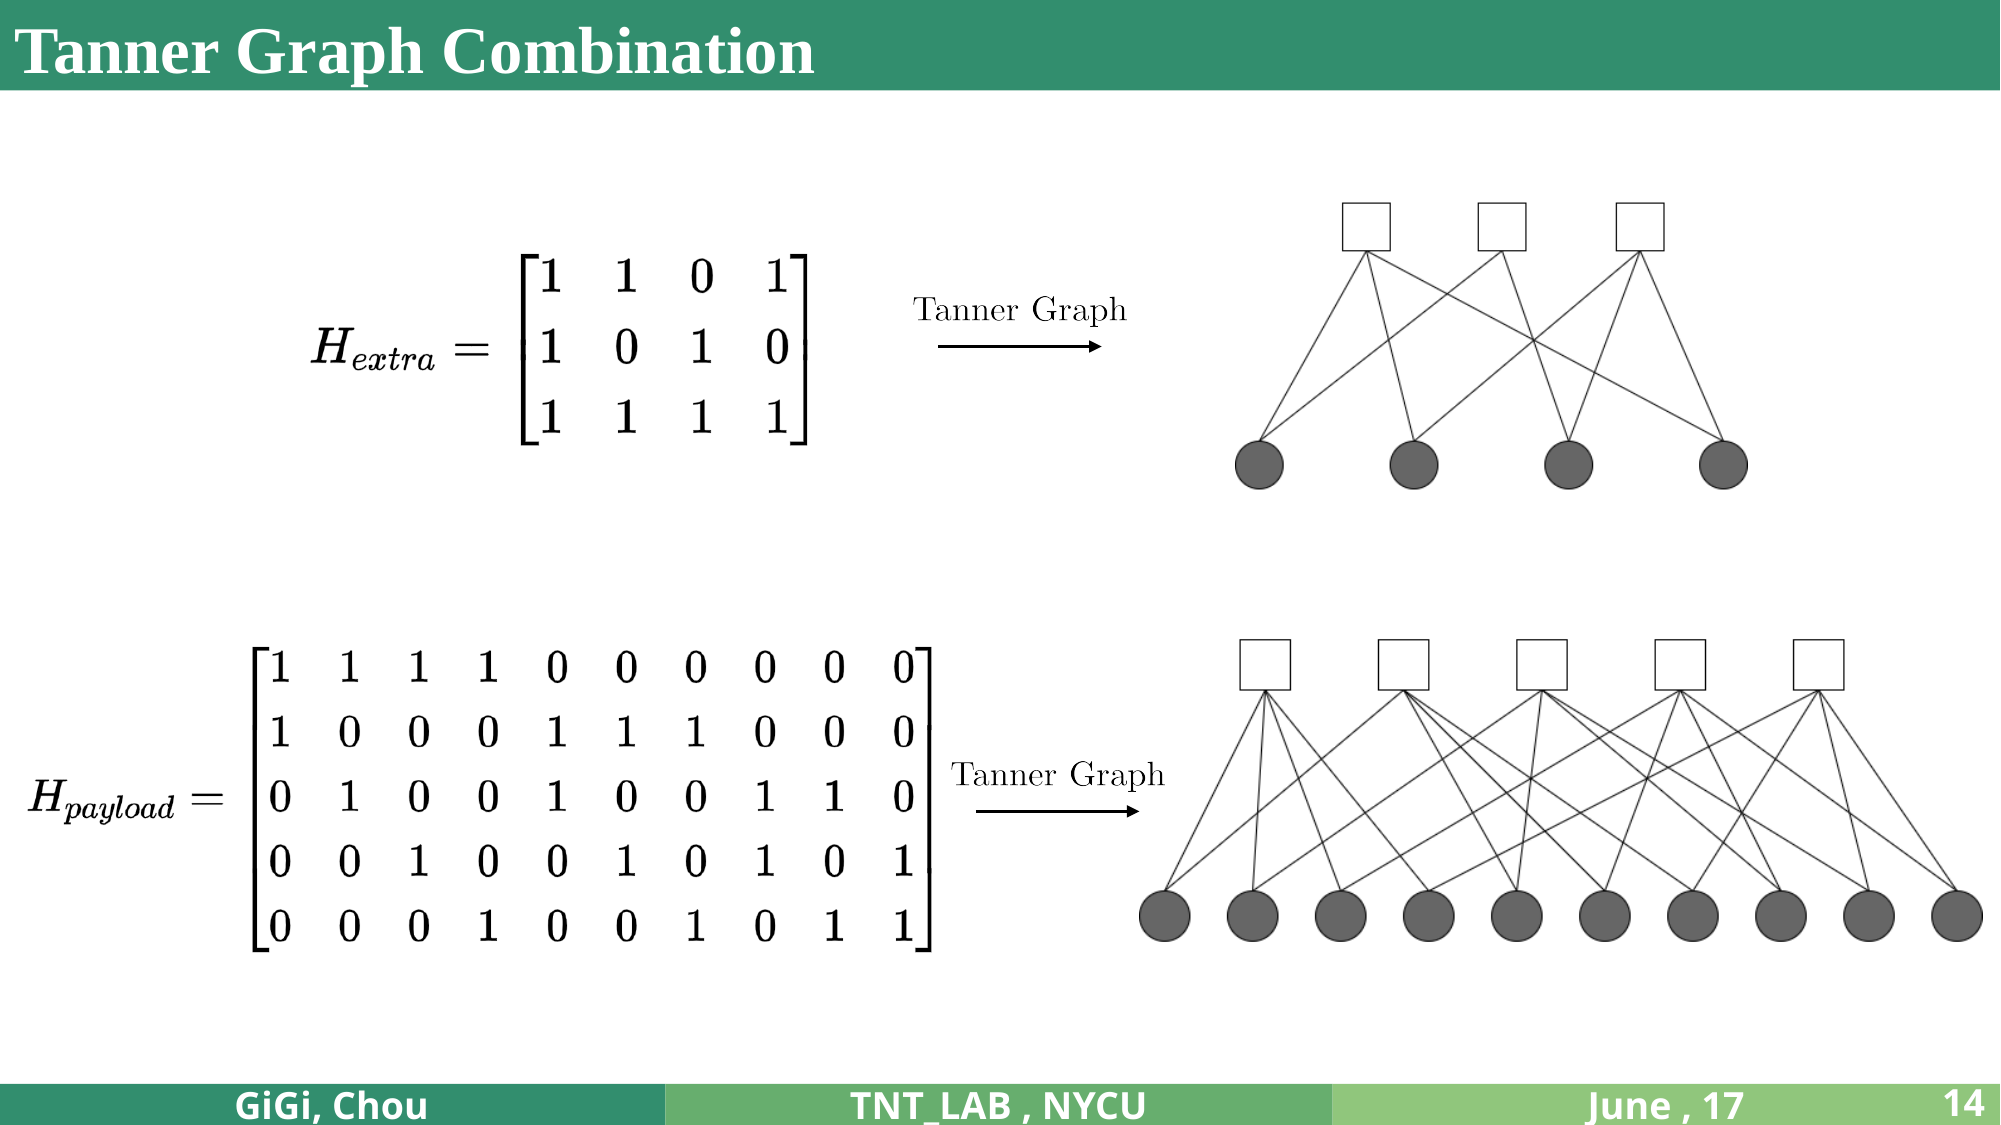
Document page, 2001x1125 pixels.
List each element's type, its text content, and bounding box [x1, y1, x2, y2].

picture [17, 588, 1983, 992]
picture [280, 210, 842, 495]
text_box Tanner Graph Combination [0, 0, 1746, 95]
slide_number 14 [1550, 1086, 2000, 1123]
picture [912, 295, 1127, 328]
picture [1235, 155, 1749, 537]
